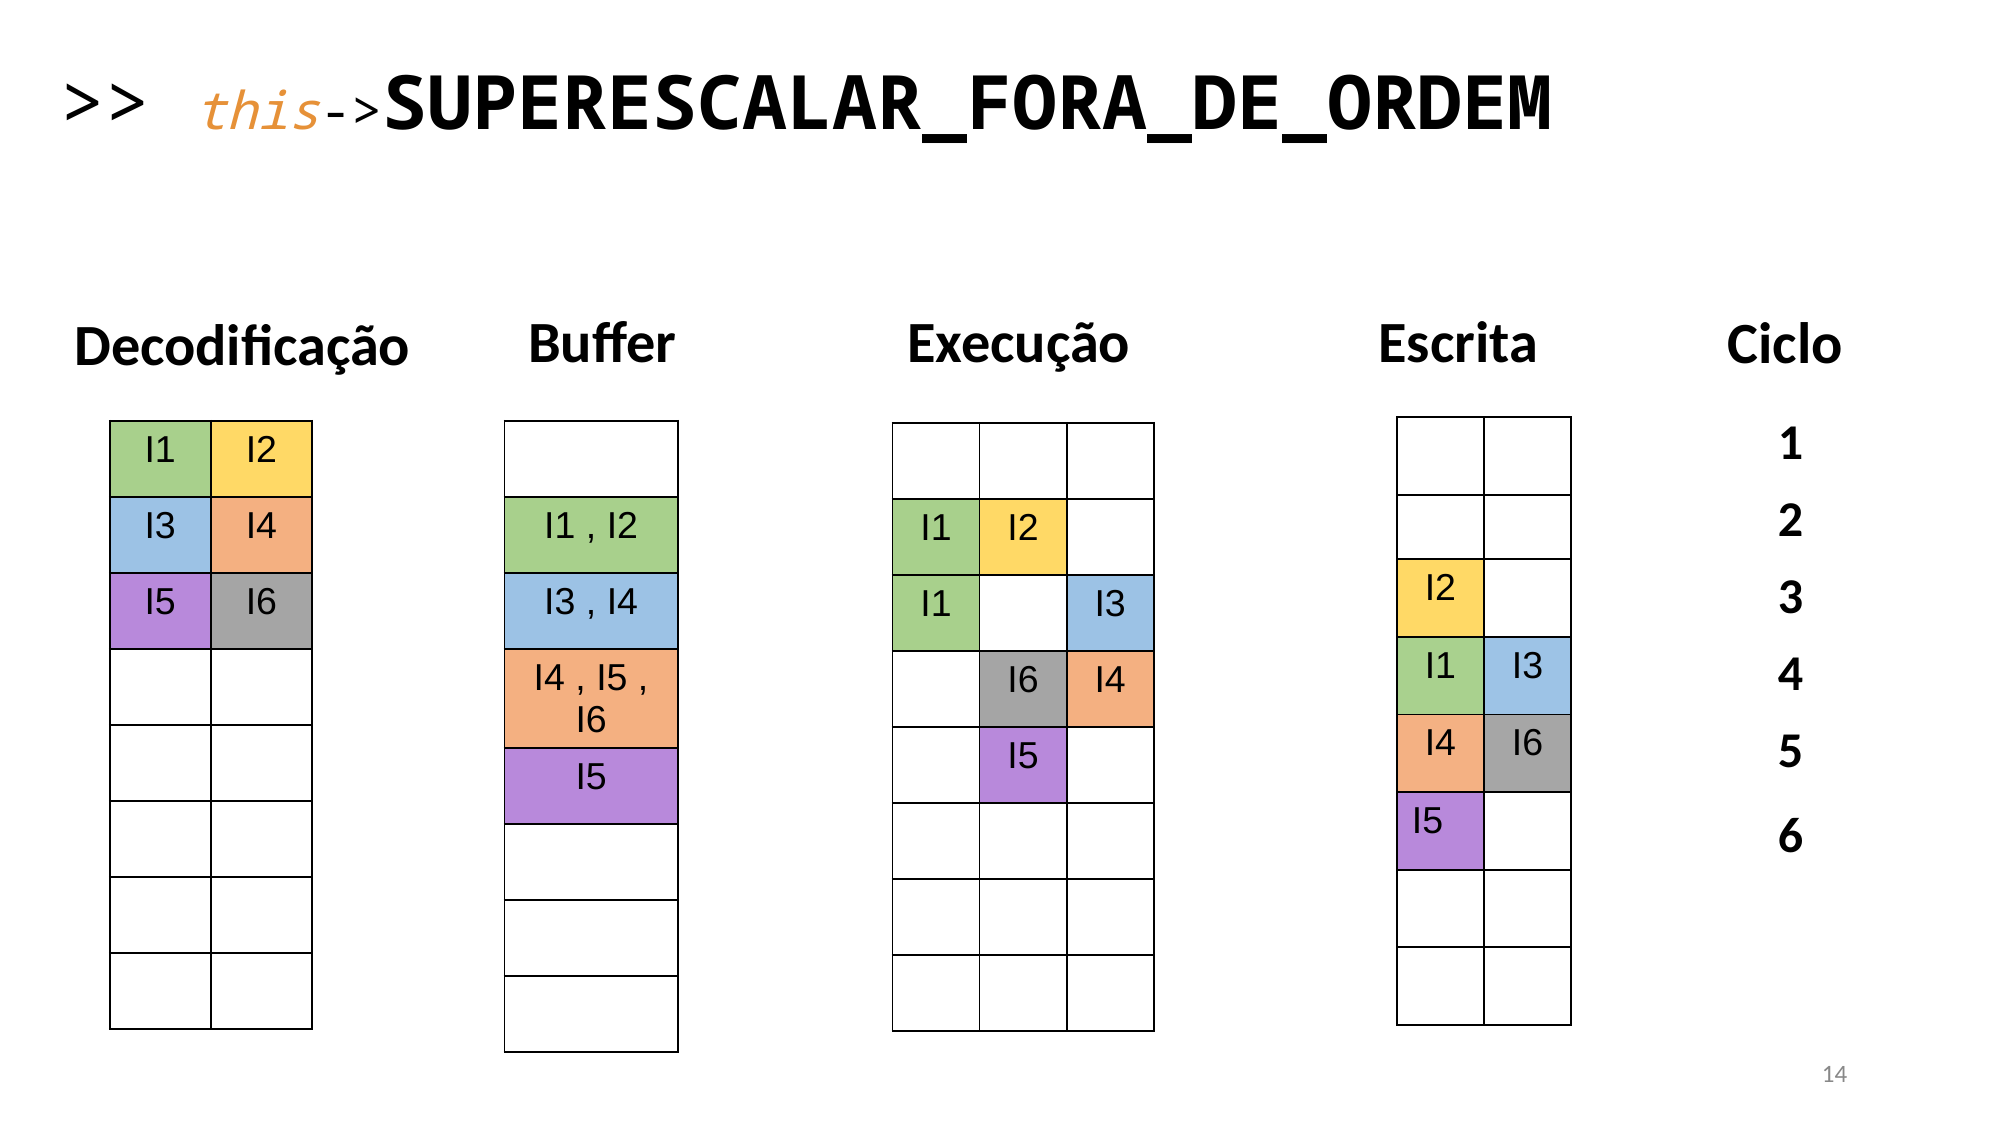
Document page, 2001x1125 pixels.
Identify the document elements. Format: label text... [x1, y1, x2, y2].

table_cell [1485, 496, 1570, 558]
table_cell I3 [1485, 638, 1570, 714]
table_cell I4 [1068, 652, 1153, 726]
table_cell I5 [505, 749, 677, 823]
table_cell [212, 650, 311, 724]
table_cell [212, 726, 311, 800]
table_cell [1068, 804, 1153, 878]
table_cell [893, 880, 979, 954]
table_header [1398, 418, 1483, 494]
text_box Decodificação [59, 299, 434, 385]
table_cell [893, 956, 979, 1030]
table_header I2 [212, 422, 311, 496]
table_cell I1 [893, 500, 979, 574]
table_cell [980, 880, 1066, 954]
table_cell [1068, 500, 1153, 574]
table_cell [980, 956, 1066, 1030]
text_box 6 [1762, 795, 1853, 961]
table_cell I6 [980, 652, 1066, 726]
table_cell I6 [1485, 715, 1570, 791]
table_cell [111, 802, 210, 876]
table_cell I3 [111, 498, 210, 572]
text_box 2 [1762, 479, 1853, 555]
table_cell [980, 804, 1066, 878]
table_cell [1398, 871, 1483, 946]
text_box Execução [892, 296, 1180, 382]
table_cell [505, 825, 677, 899]
table_cell [212, 878, 311, 952]
table_cell [1068, 880, 1153, 954]
table_cell I5 [1398, 793, 1483, 869]
table_cell I1 [1398, 638, 1483, 714]
table_cell [893, 728, 979, 802]
table_cell [1398, 948, 1483, 1024]
table_cell I2 [1398, 560, 1483, 636]
table_cell [1485, 948, 1570, 1024]
table_cell [1485, 560, 1570, 636]
table_cell [1398, 496, 1483, 558]
table_cell I4 , I5 , I6 [505, 650, 677, 747]
text_box 5 [1762, 709, 1853, 795]
table_cell I1 [893, 576, 979, 650]
slide_number ‹#› [1412, 1042, 1863, 1103]
text_box Ciclo [1712, 297, 2000, 383]
table_cell I5 [111, 574, 210, 648]
table_header [1485, 418, 1570, 494]
table_cell [1485, 871, 1570, 946]
text_box 1 [1762, 402, 1853, 479]
text_box Buffer [513, 296, 801, 382]
table_cell I6 [212, 574, 311, 648]
table_cell [505, 977, 677, 1051]
table_cell [505, 901, 677, 975]
table_cell [1068, 728, 1153, 802]
table_cell [212, 954, 311, 1028]
text_box >> this->SUPERESCALAR_FORA_DE_ORDEM [0, 46, 2000, 159]
table_header [1068, 424, 1153, 498]
table_cell [111, 878, 210, 952]
table_cell I2 [980, 500, 1066, 574]
table_cell [980, 576, 1066, 650]
table_cell [893, 804, 979, 878]
table_cell [212, 802, 311, 876]
table_header I1 [111, 422, 210, 496]
table_cell [1485, 793, 1570, 869]
text_box 4 [1762, 632, 1853, 709]
table_cell I4 [1398, 715, 1483, 791]
table_cell [111, 726, 210, 800]
table_cell I5 [980, 728, 1066, 802]
table_cell [111, 954, 210, 1028]
table_cell I3 [1068, 576, 1153, 650]
table_header [893, 424, 979, 498]
table_cell I3 , I4 [505, 574, 677, 648]
table_cell I1 , I2 [505, 498, 677, 572]
table_cell [893, 652, 979, 726]
table_cell I4 [212, 498, 311, 572]
table_cell [111, 650, 210, 724]
table_header [505, 422, 677, 496]
table_header [980, 424, 1066, 498]
text_box Escrita [1363, 296, 1651, 382]
text_box 3 [1762, 555, 1853, 632]
table_cell [1068, 956, 1153, 1030]
